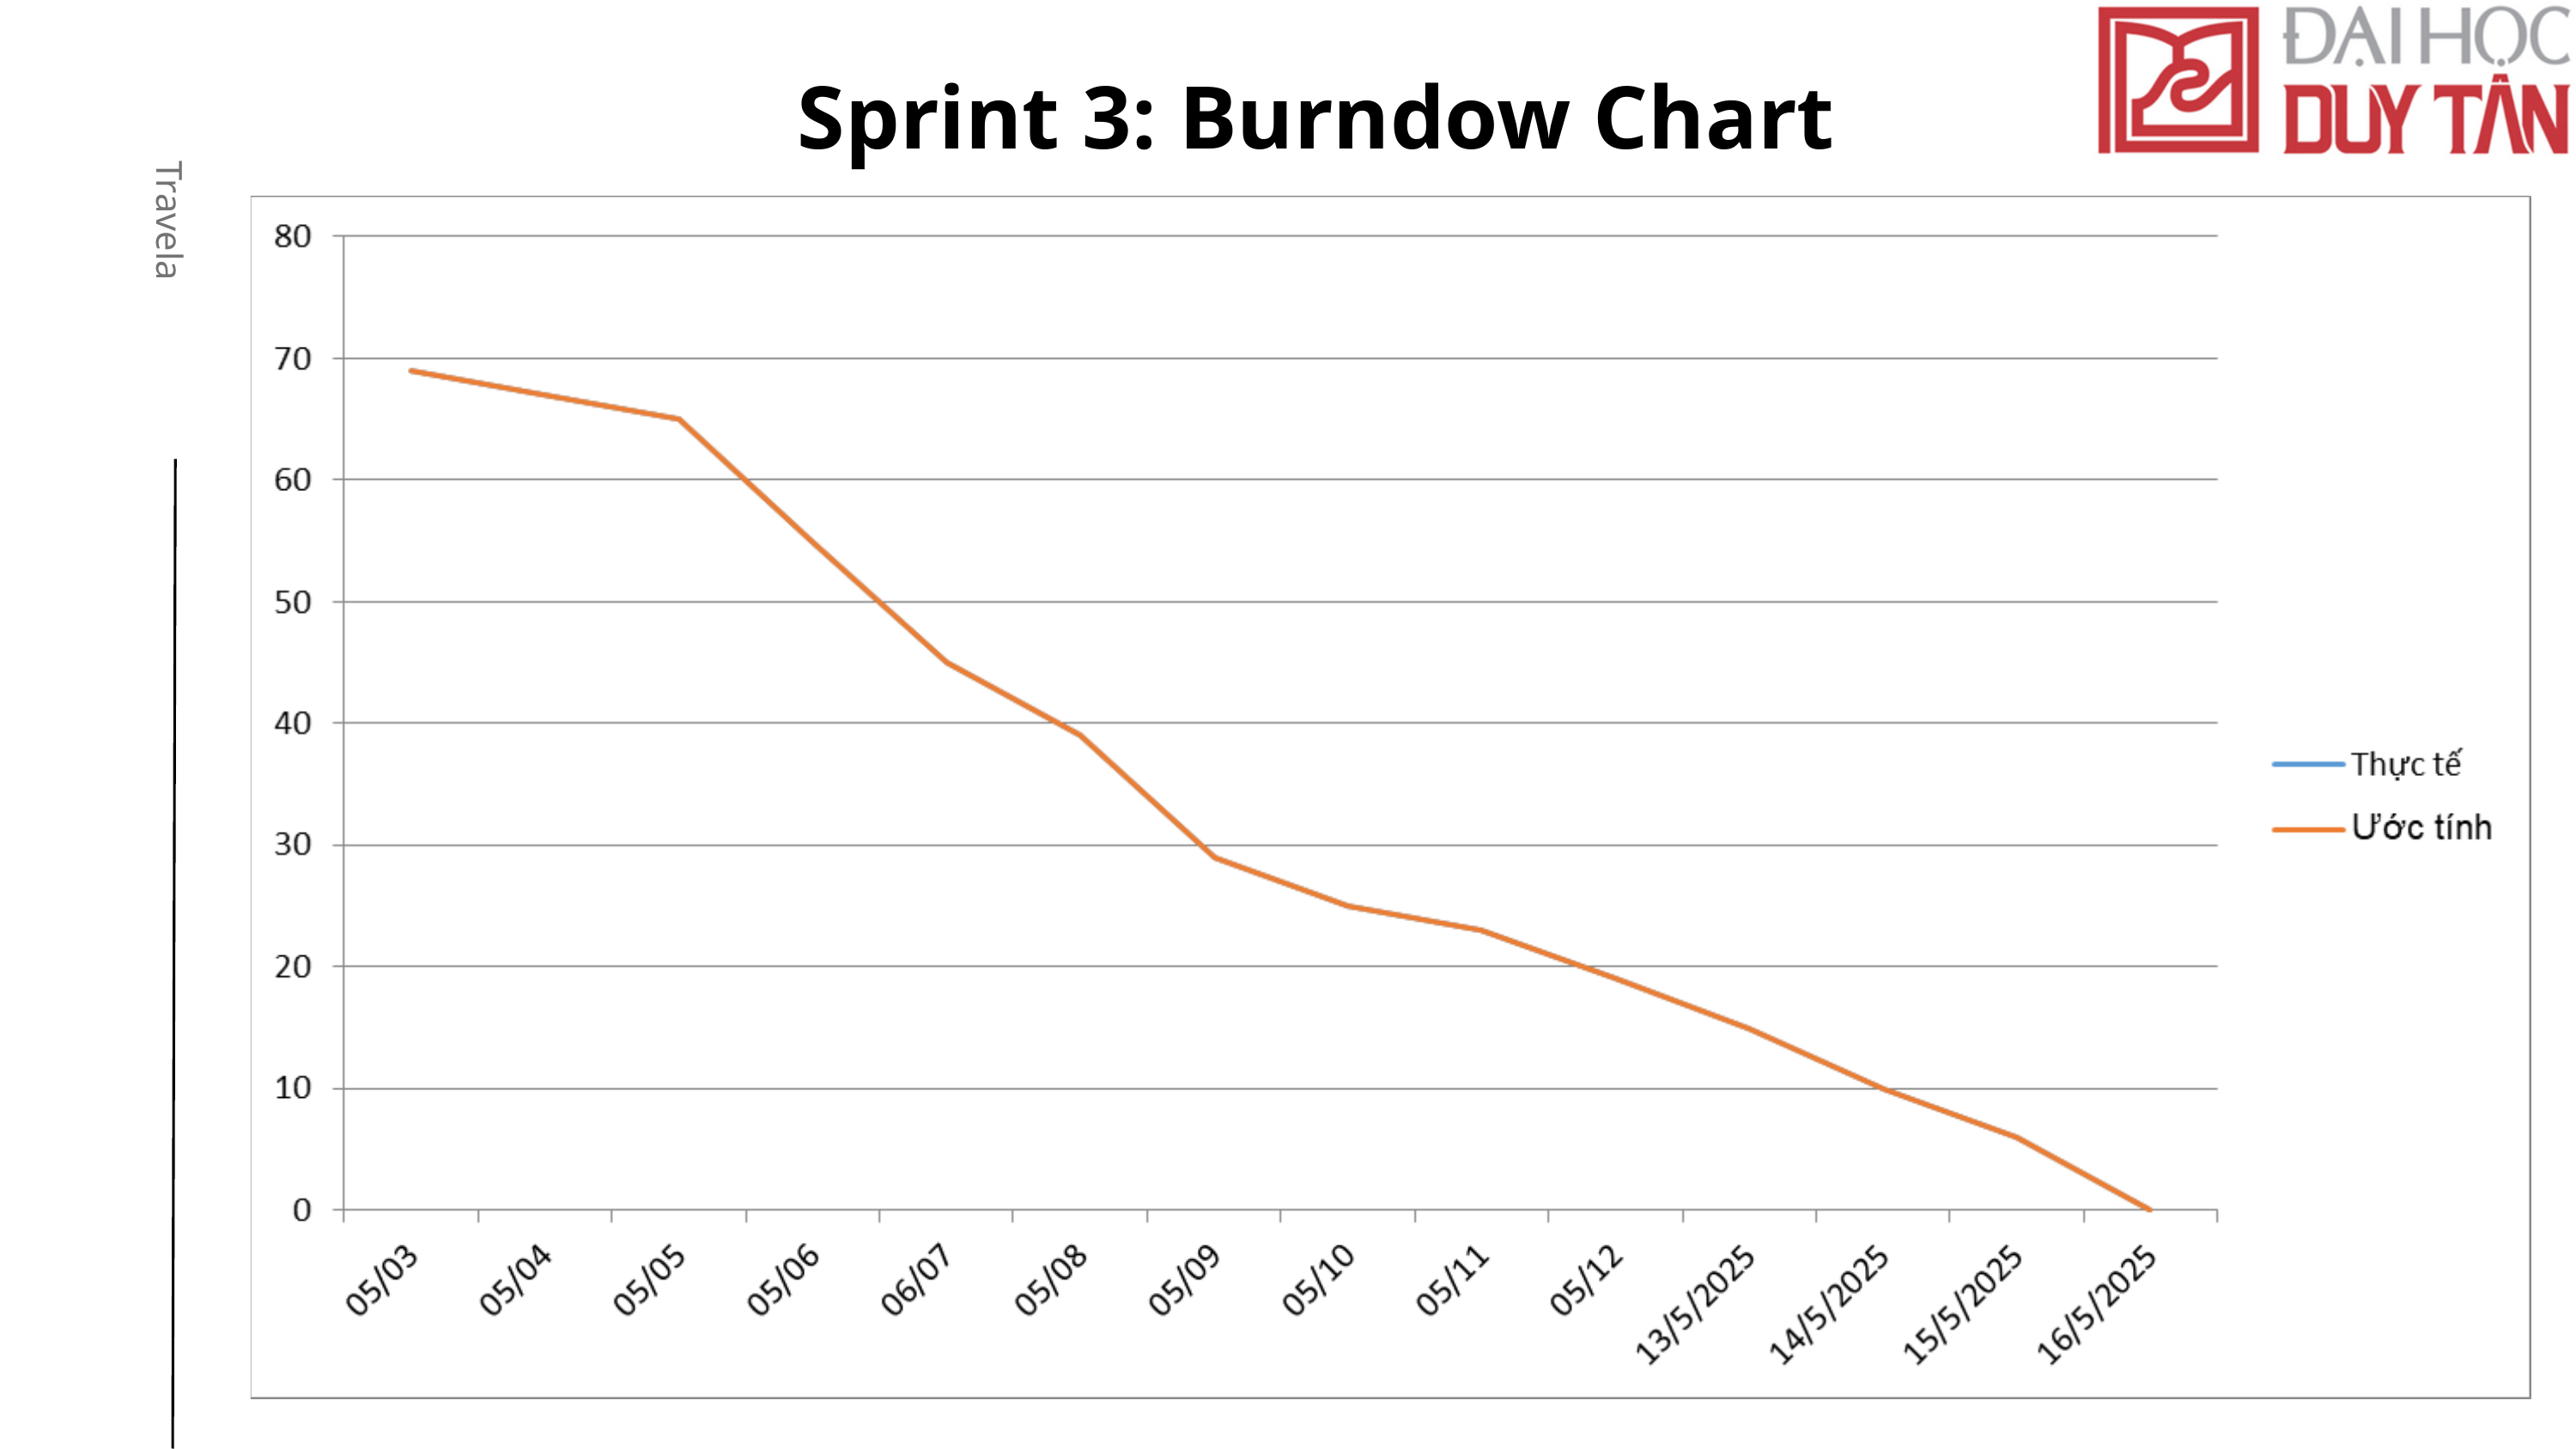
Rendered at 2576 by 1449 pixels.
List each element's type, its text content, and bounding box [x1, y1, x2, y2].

text_box Sprint 3: Burndow Chart [797, 45, 1861, 167]
text_box Travela [149, 161, 200, 417]
text_box [2090, 0, 2576, 161]
text_box [250, 196, 2531, 1399]
